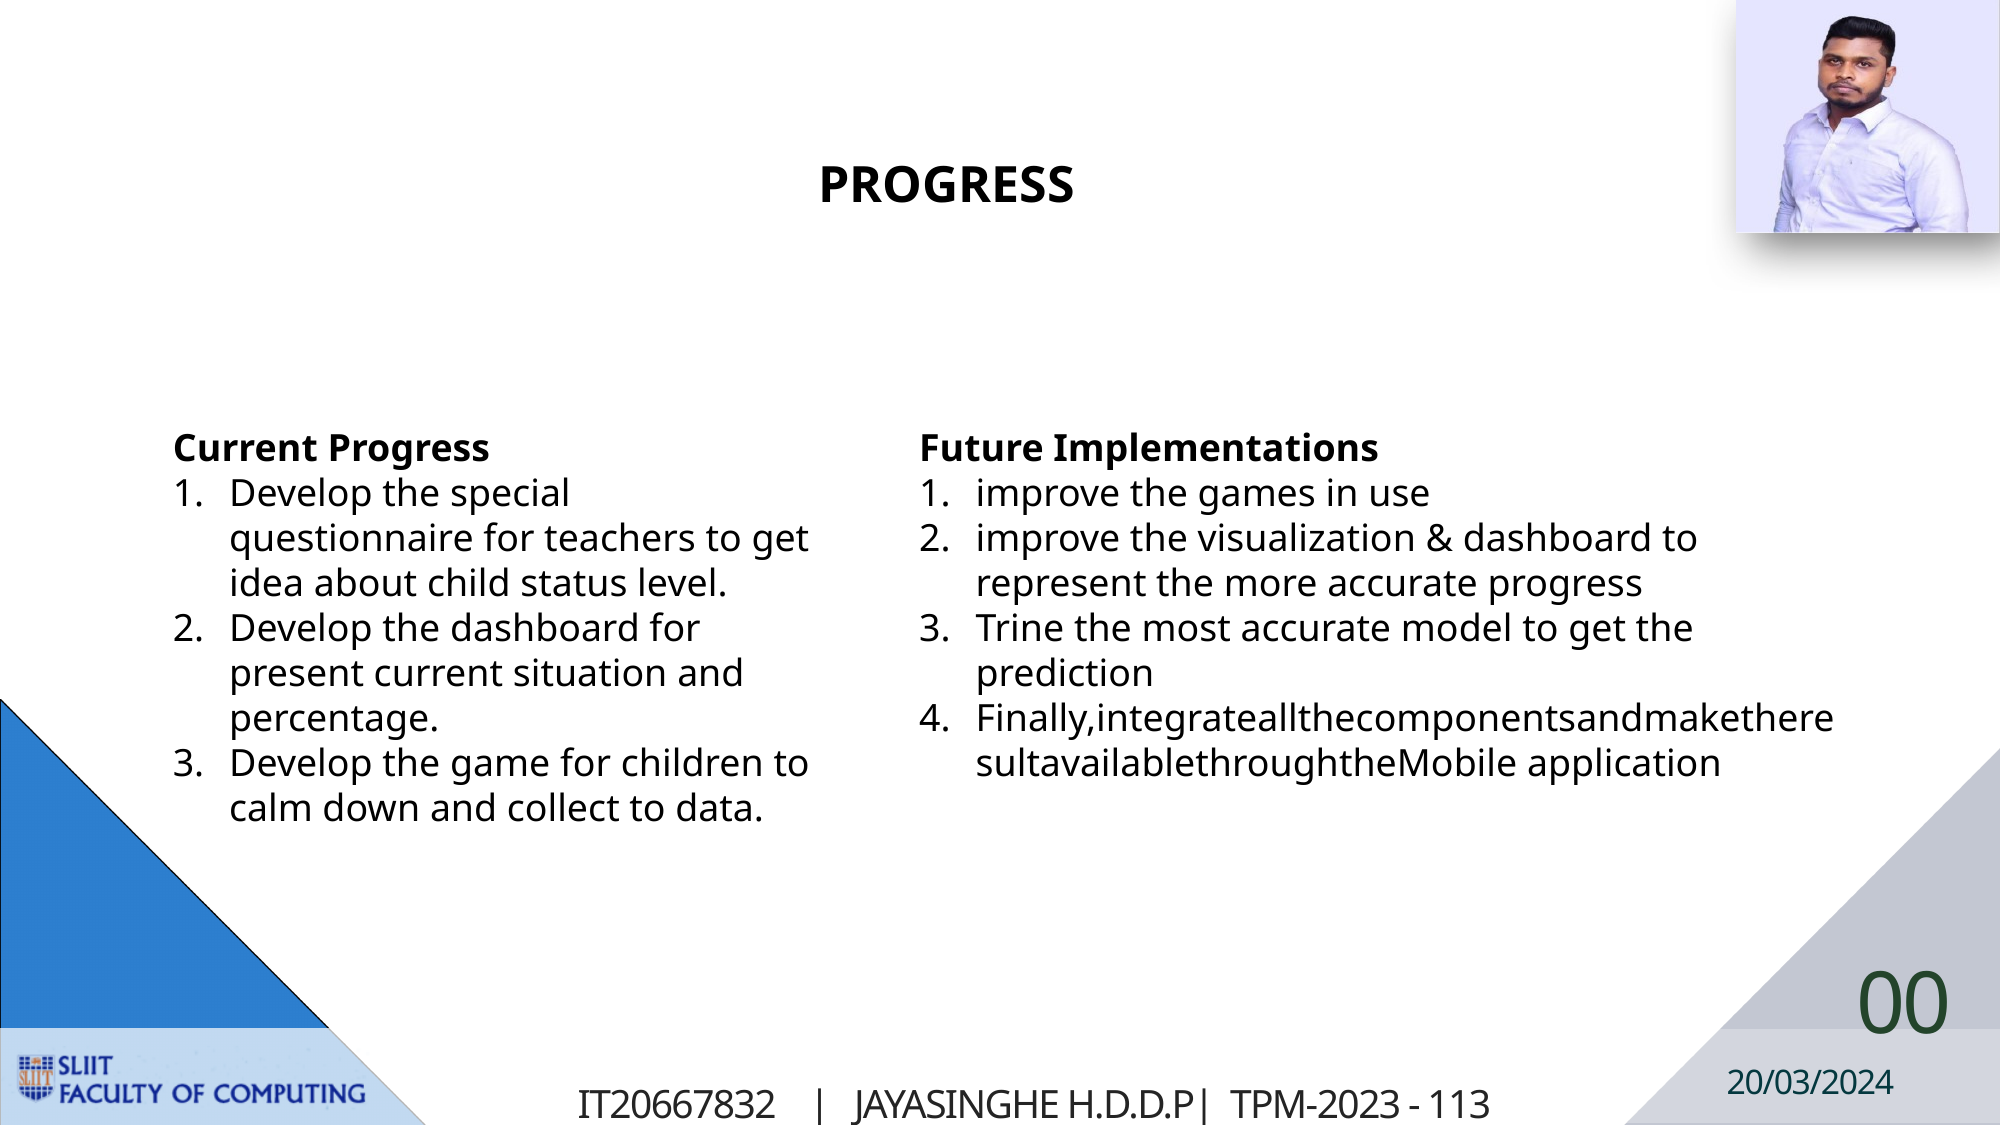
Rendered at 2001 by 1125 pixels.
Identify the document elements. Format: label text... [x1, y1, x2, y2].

text_box PROGRESS [599, 145, 1294, 221]
text_box Current Progress Develop the special questionnaire for teachers to get idea about child status level. Develop the dashboard for present current situation and percentage. Develop the game for children to calm down and collect to data. [158, 416, 834, 882]
picture [1735, 0, 2000, 234]
picture [0, 699, 2000, 1125]
text_box Future Implementations improve the games in use improve the visualization & dashboard to represent the more accurate progress Trine the most accurate model to get the prediction Finally,integrateallthecomponentsandmaketheresultavailablethroughtheMobile application [904, 416, 1853, 792]
